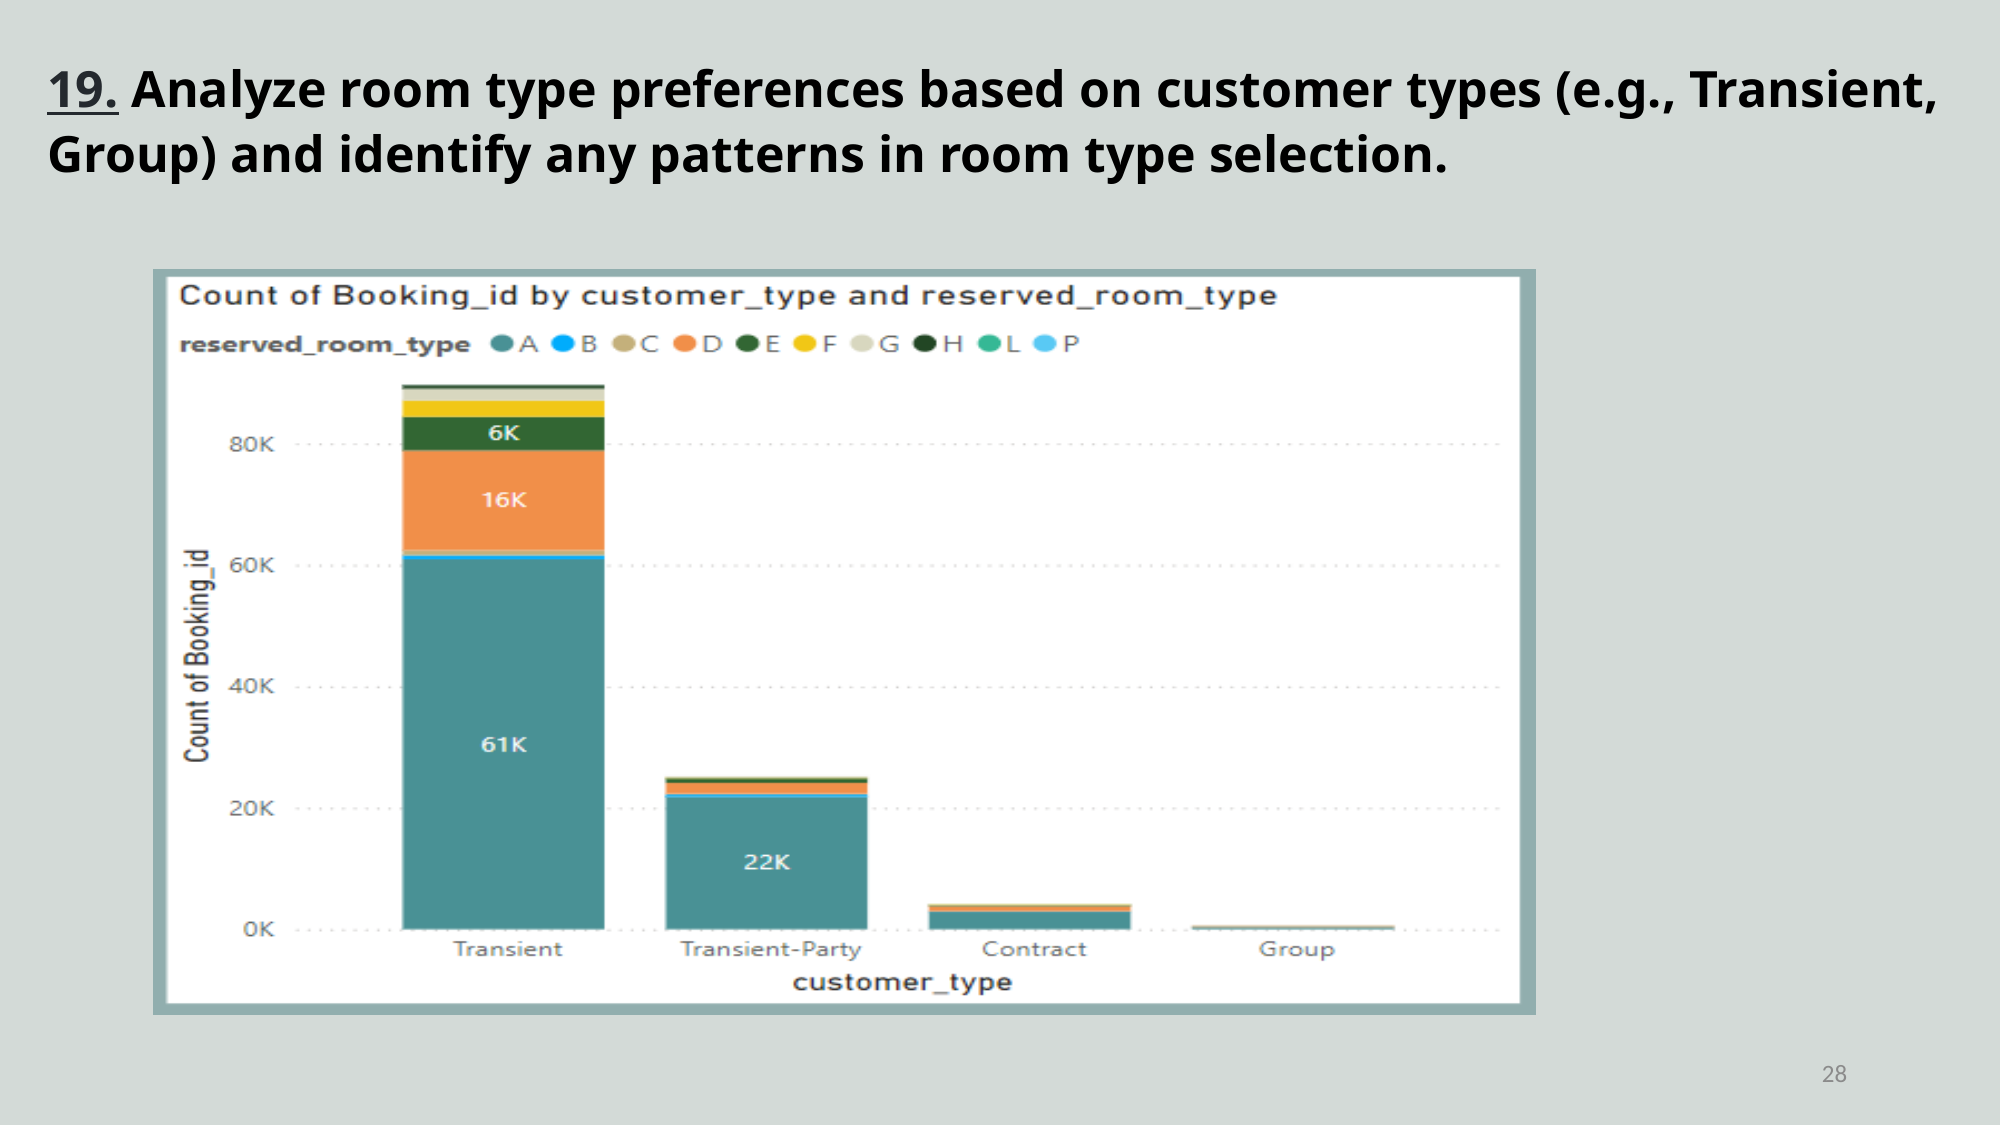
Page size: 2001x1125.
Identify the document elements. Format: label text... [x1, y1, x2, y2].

slide_number 28 [1412, 1042, 1863, 1103]
picture [153, 269, 1536, 1015]
text_box 19. Analyze room type preferences based on customer types (e.g., Transient, Group) and identify any patterns in room type selection. [32, 46, 2000, 271]
